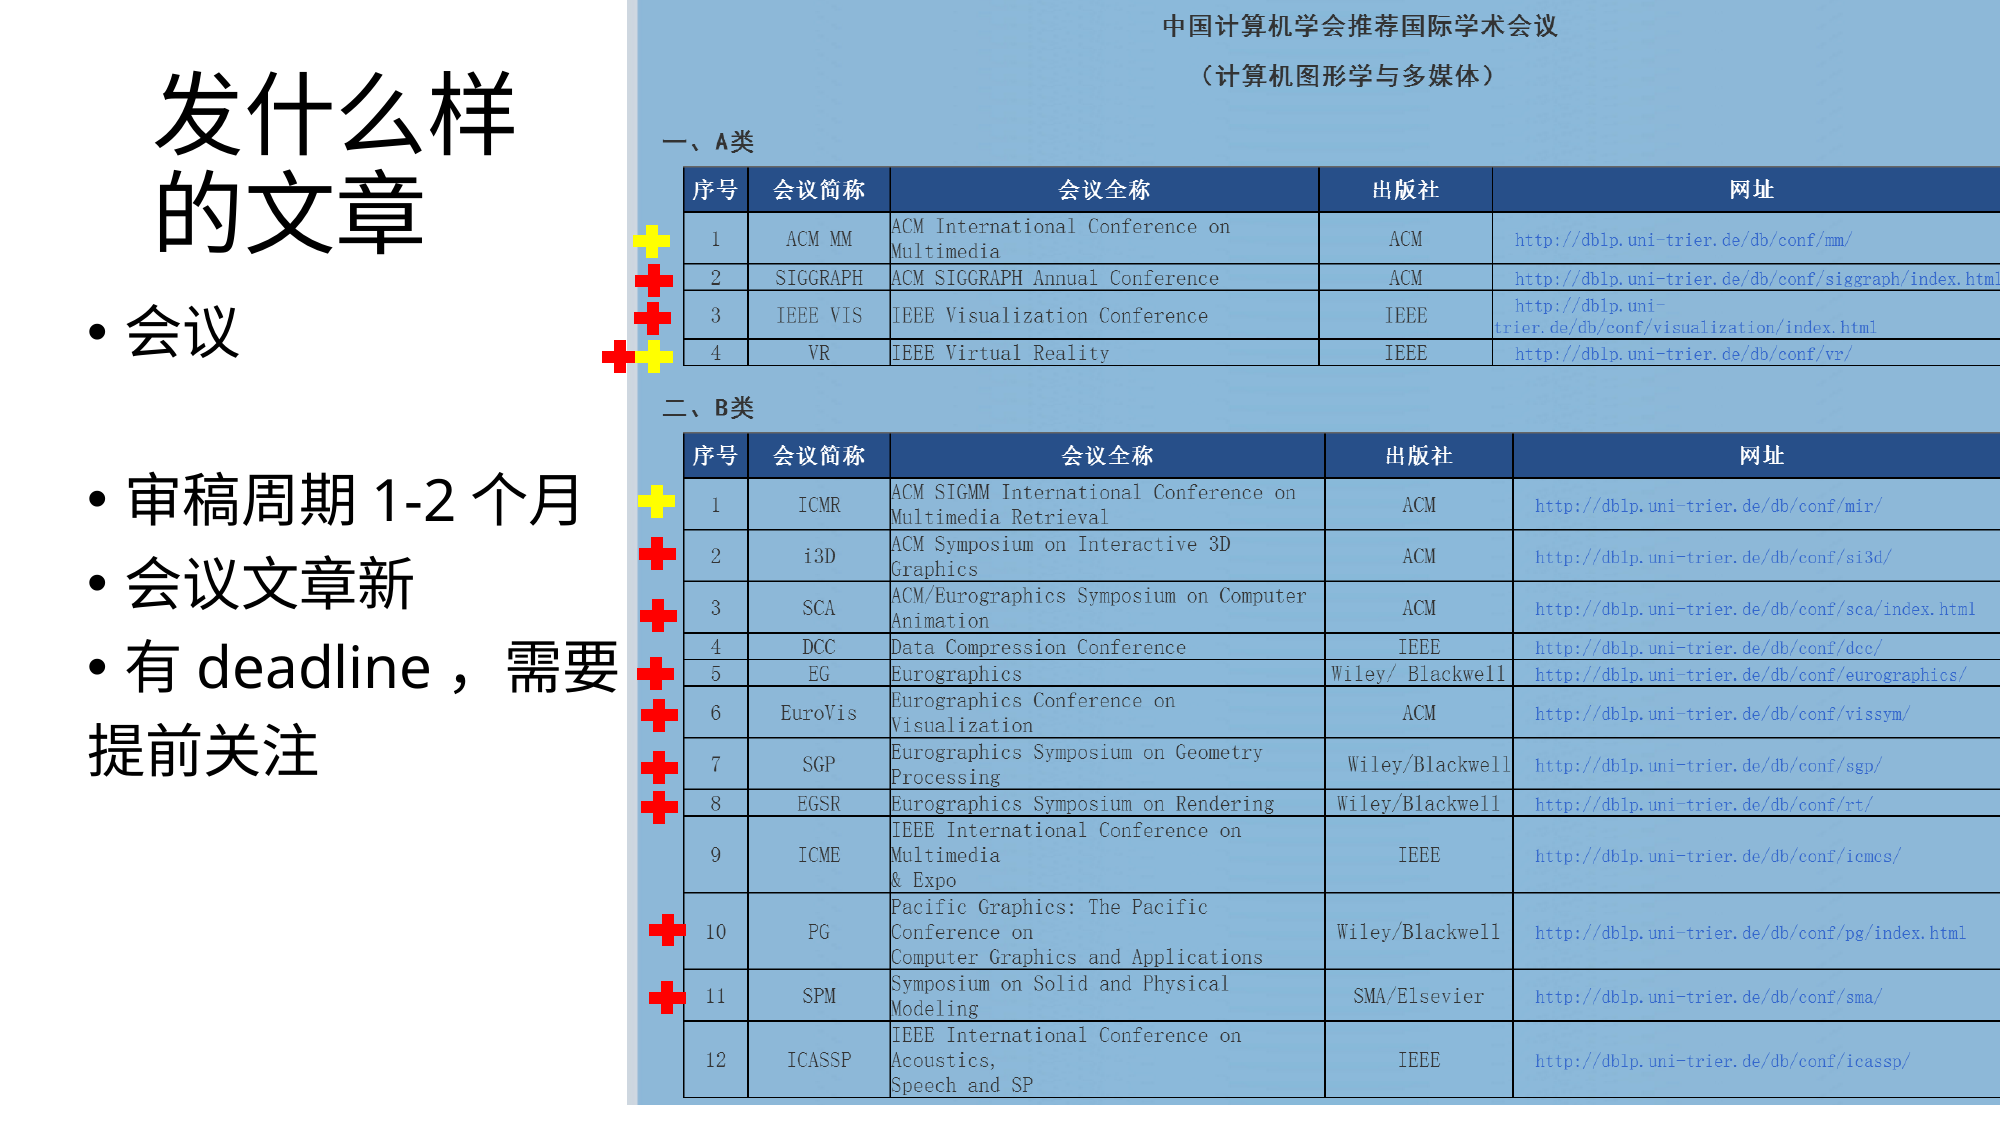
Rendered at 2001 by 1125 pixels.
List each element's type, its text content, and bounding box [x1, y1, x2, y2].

text_box [602, 340, 627, 373]
title 发什么样 的文章 [137, 59, 627, 278]
picture [627, 0, 2000, 1105]
list 会议 审稿周期1-2个月 会议文章新 有deadline，需要 提前关注 [72, 295, 627, 1010]
